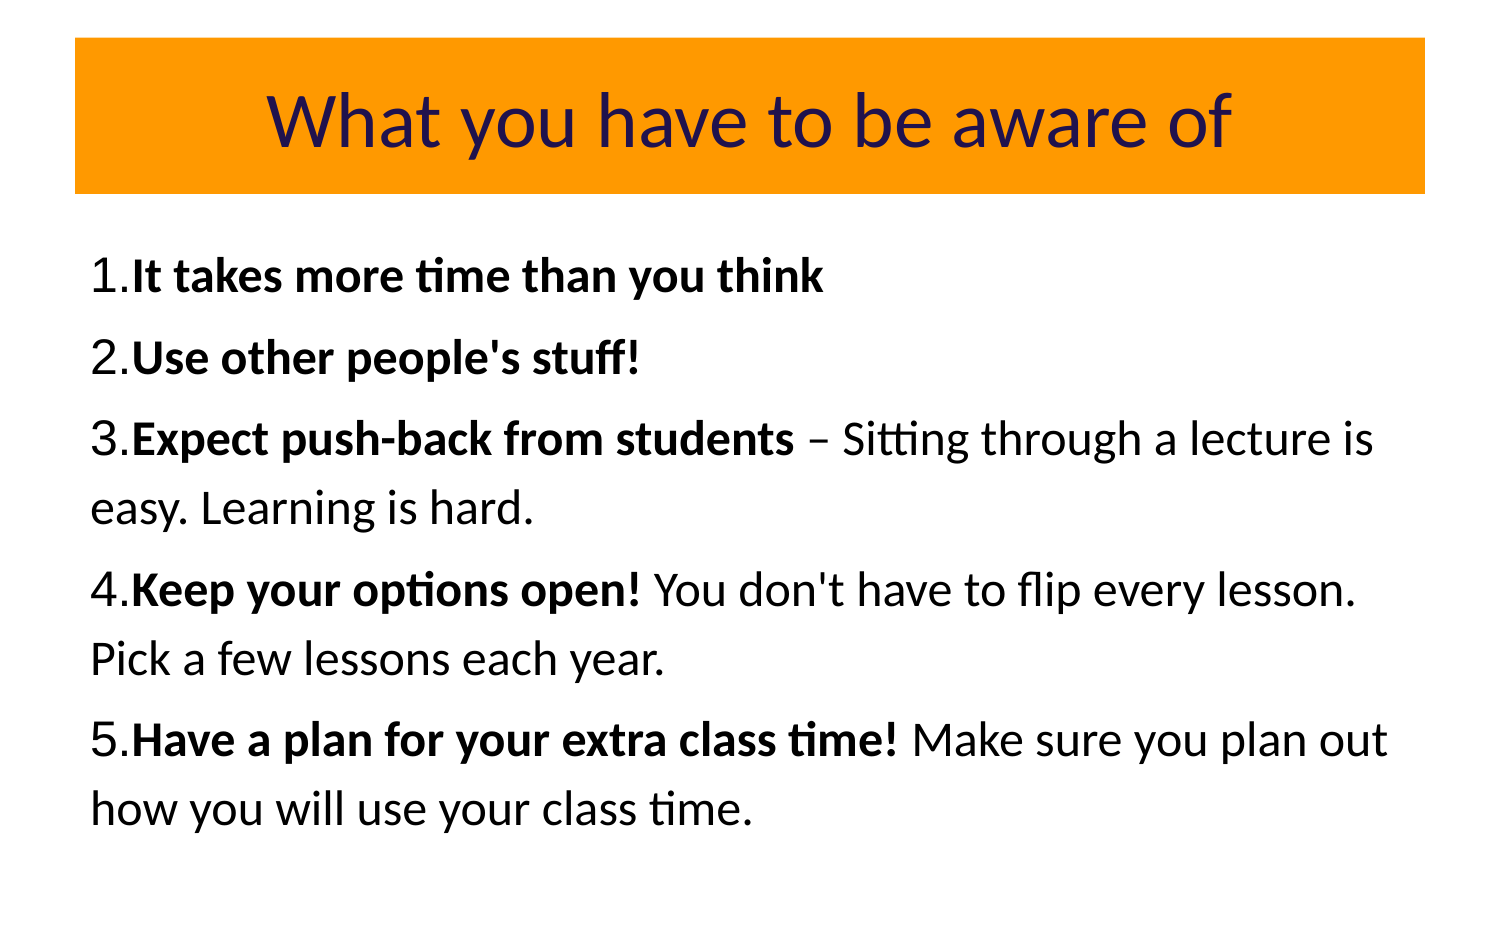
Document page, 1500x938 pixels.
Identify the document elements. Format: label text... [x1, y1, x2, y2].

title What you have to be aware of [75, 37, 1425, 194]
list 1.It takes more time than you think 2.Use other people's stuff! 3.Expect push-back from students – Sitting through a lecture is easy. Learning is hard. 4.Keep your options open! You don't have to flip every lesson. Pick a few lessons each year. 5.Have a plan for your extra class time! Make sure you plan out how you will use your class time. [75, 218, 1425, 838]
